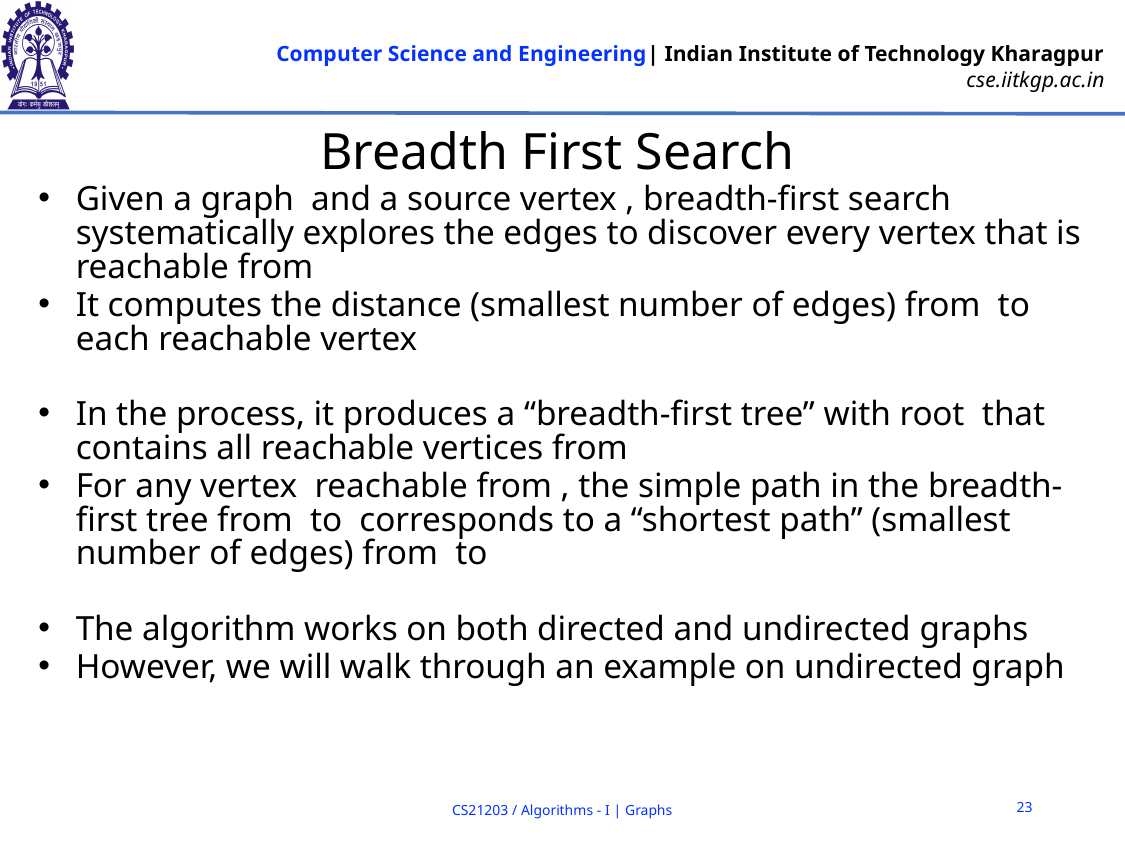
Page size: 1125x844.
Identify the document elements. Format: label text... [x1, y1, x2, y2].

slide_number 23 [992, 785, 1048, 831]
footer CS21203 / Algorithms - I | Graphs [185, 787, 940, 833]
title Breadth First Search [35, 78, 1078, 221]
picture [1, 1, 74, 110]
